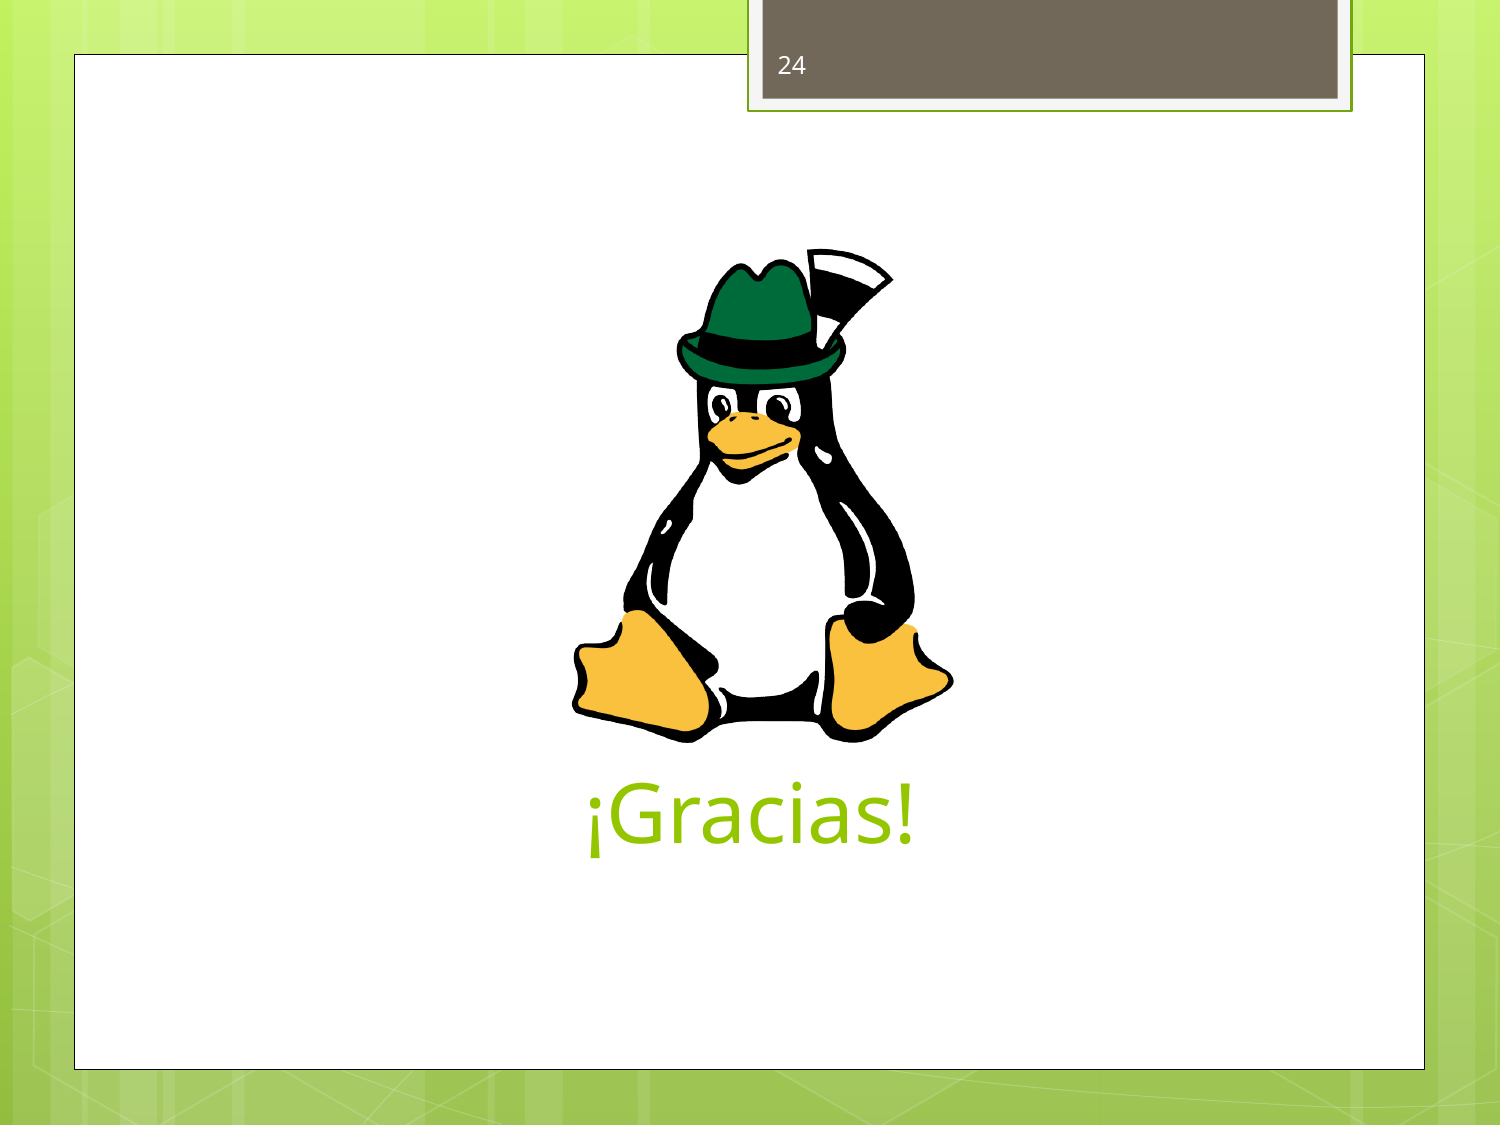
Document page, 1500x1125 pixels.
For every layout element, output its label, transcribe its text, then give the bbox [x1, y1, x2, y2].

slide_number 23 [762, 36, 982, 97]
title ¡Gracias! [206, 643, 1296, 868]
picture [558, 235, 967, 756]
